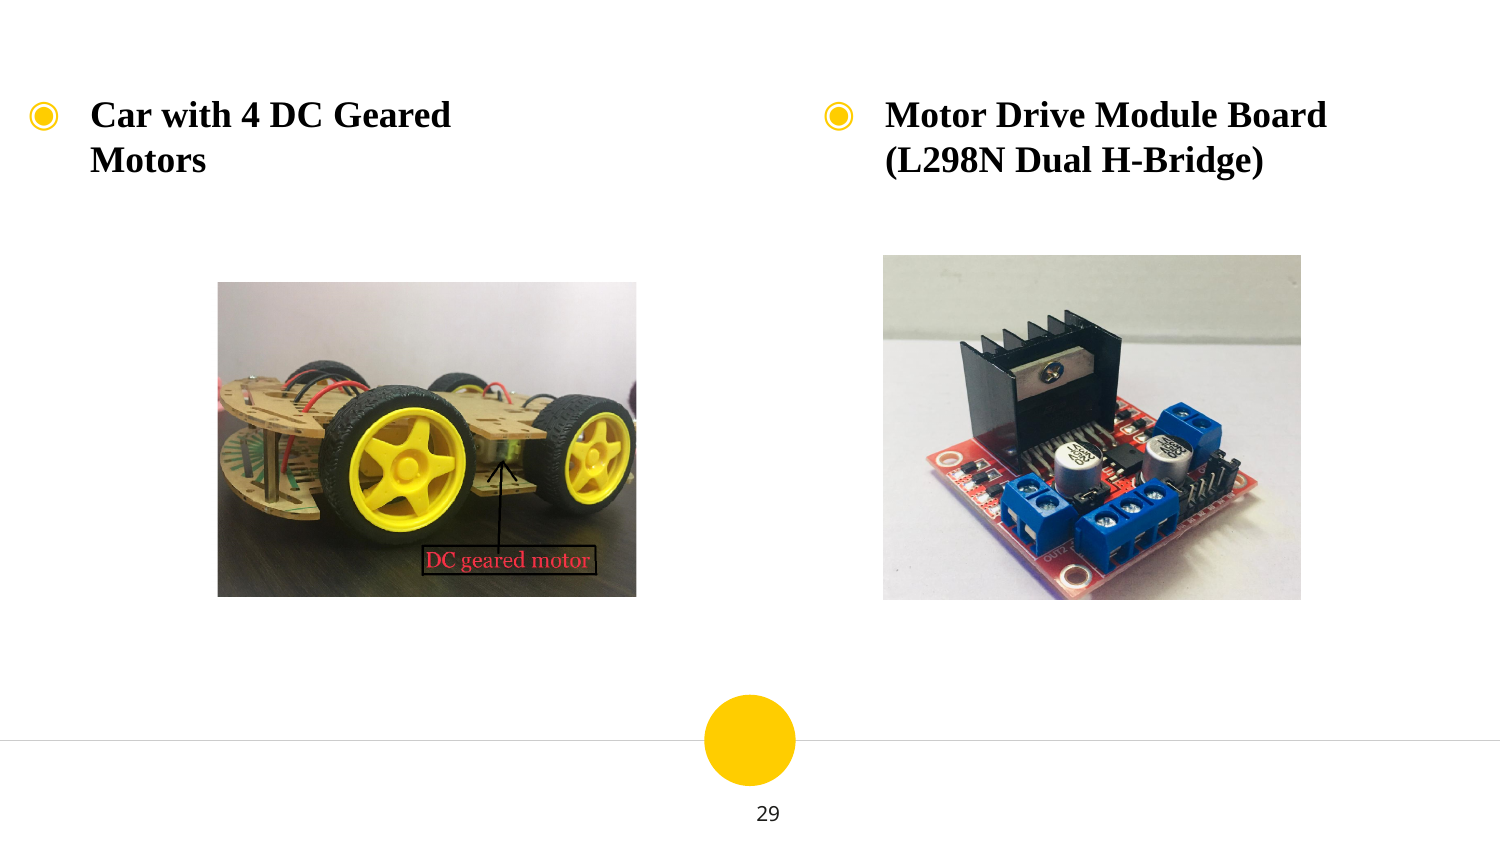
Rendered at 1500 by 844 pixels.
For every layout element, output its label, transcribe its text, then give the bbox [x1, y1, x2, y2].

picture [883, 255, 1301, 601]
list Car with 4 DC Geared Motors [0, 75, 562, 687]
list Motor Drive Module Board (L298N Dual H-Bridge) [795, 75, 1357, 712]
slide_number 29 [705, 786, 795, 844]
picture [211, 281, 637, 601]
